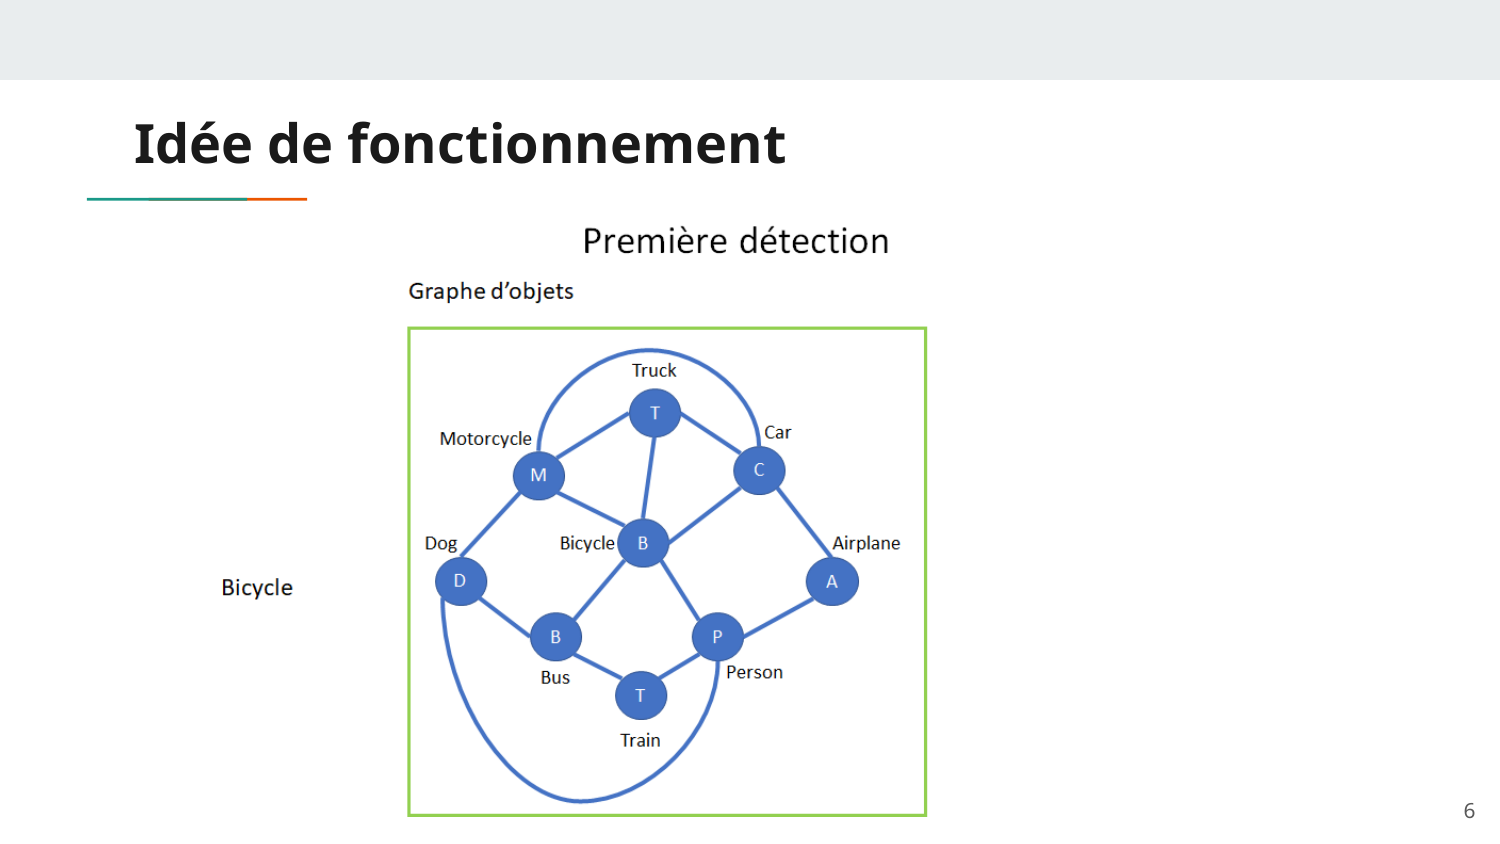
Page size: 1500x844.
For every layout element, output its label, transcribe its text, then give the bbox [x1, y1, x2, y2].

title Idée de fonctionnement [119, 94, 1381, 183]
slide_number ‹#› [1400, 779, 1491, 844]
picture [204, 204, 940, 817]
